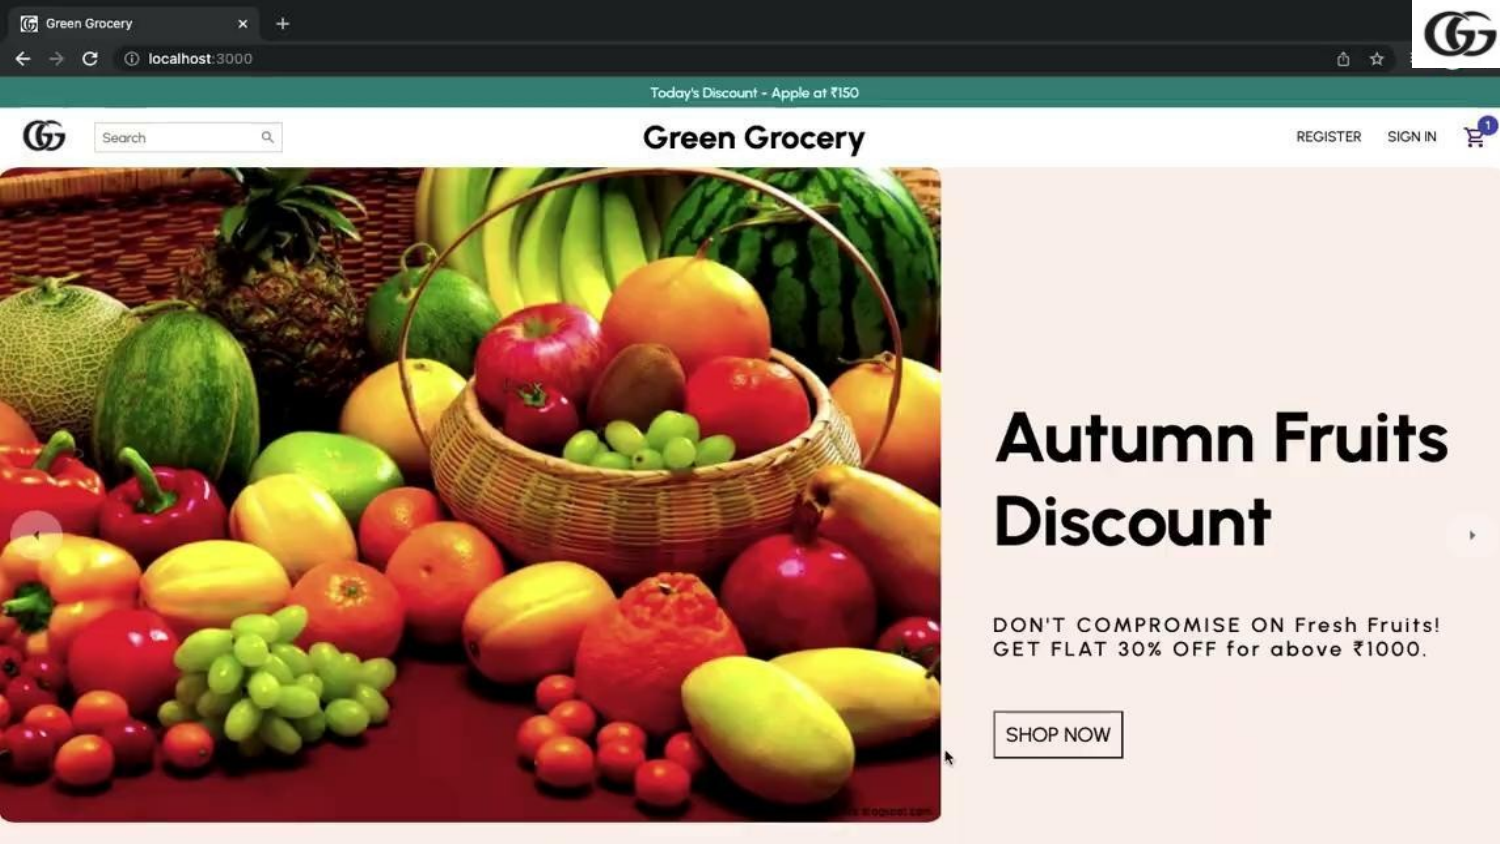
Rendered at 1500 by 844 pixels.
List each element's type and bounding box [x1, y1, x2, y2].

text_box [0, 0, 1500, 844]
